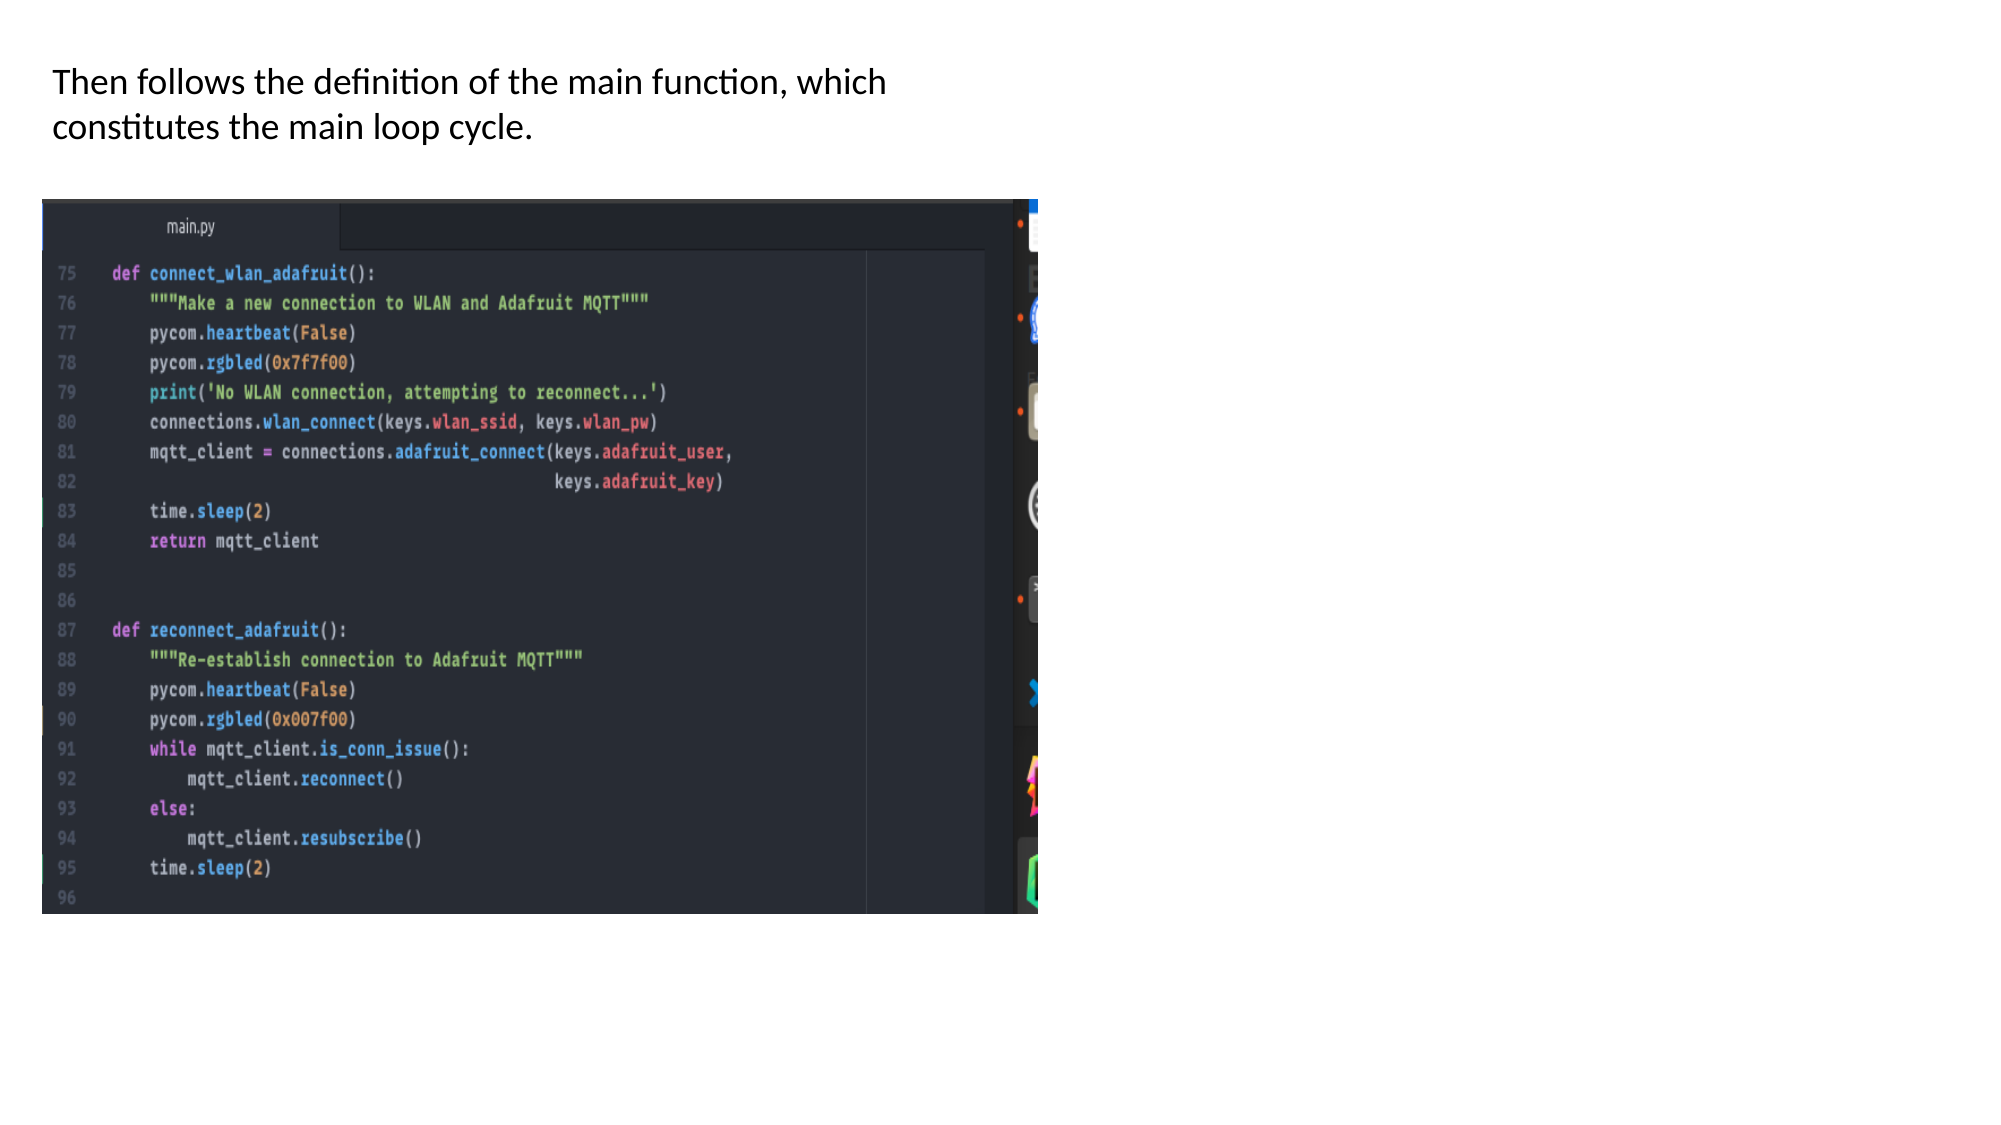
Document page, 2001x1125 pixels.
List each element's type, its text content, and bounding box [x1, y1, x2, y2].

text_box Then follows the definition of the main function, which constitutes the main loop cycle. [37, 49, 1038, 155]
picture [42, 199, 1038, 915]
